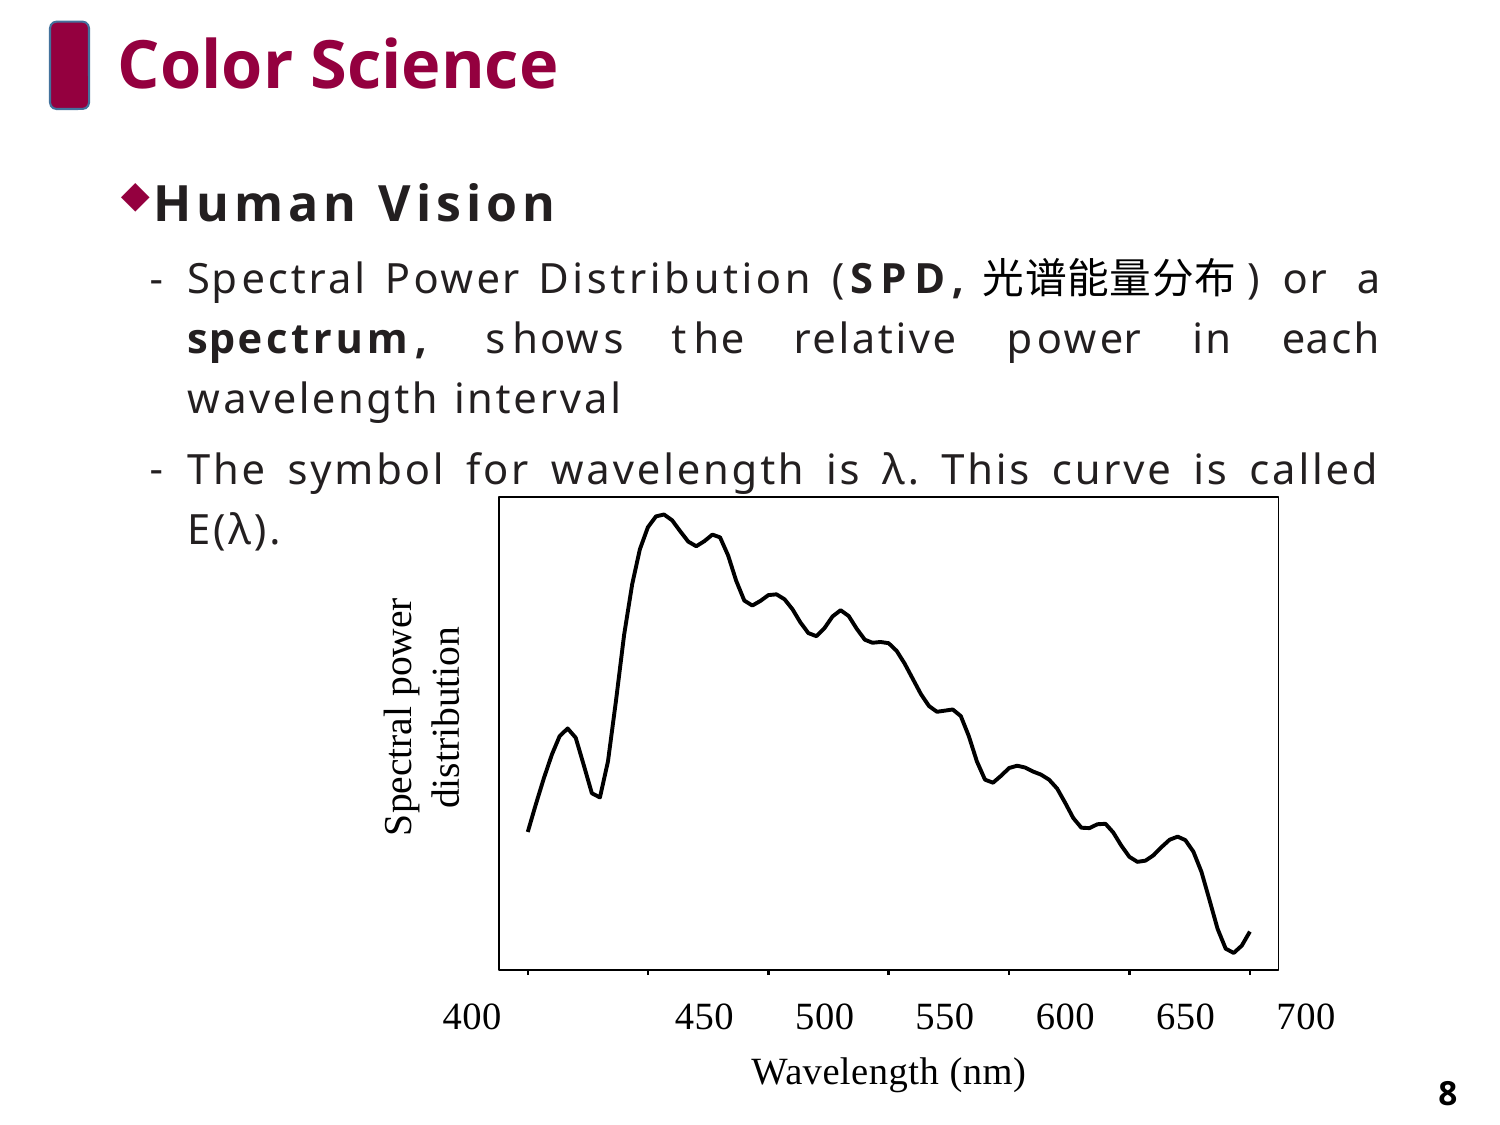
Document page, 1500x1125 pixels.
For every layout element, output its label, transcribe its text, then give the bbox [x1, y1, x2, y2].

list Human Vision Spectral Power Distribution (SPD,光谱能量分布) or a spectrum, shows the relative power in each wavelength interval The symbol for wavelength is λ. This curve is called E(λ). [103, 164, 1397, 1079]
text_box [498, 497, 1279, 971]
slide_number 8 [1384, 1065, 1500, 1125]
title Color Science [103, 23, 1397, 111]
text_box 400 450 500 550 600 650 700 Wavelength (nm) [293, 990, 1373, 1125]
text_box Spectral power distribution [371, 519, 470, 839]
